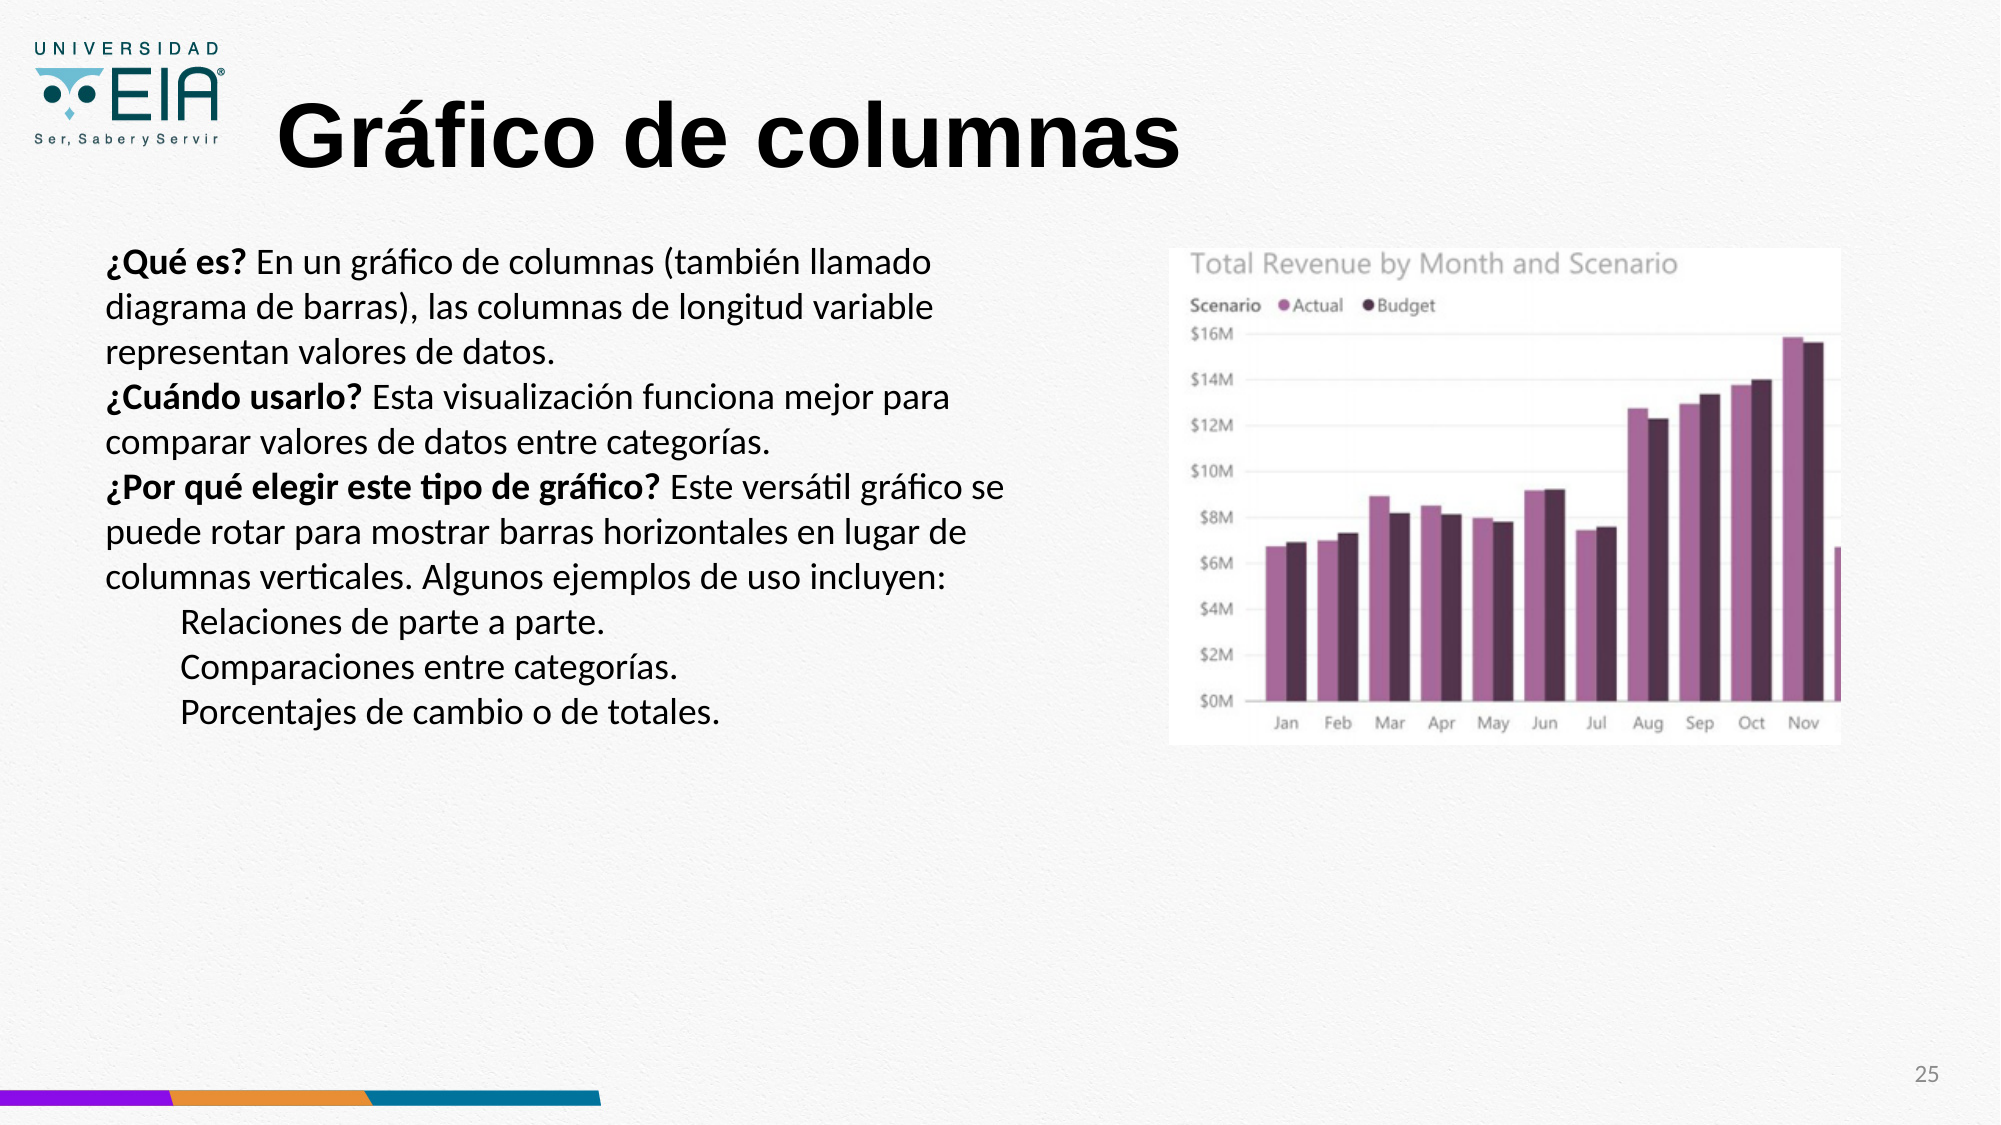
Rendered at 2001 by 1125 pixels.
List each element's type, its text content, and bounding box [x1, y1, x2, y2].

text_box ¿Qué es? En un gráfico de columnas (también llamado diagrama de barras), las columnas de longitud variable representan valores de datos. ¿Cuándo usarlo? Esta visualización funciona mejor para comparar valores de datos entre categorías. ¿Por qué elegir este tipo de gráfico? Este versátil gráfico se puede rotar para mostrar barras horizontales en lugar de columnas verticales. Algunos ejemplos de uso incluyen: Relaciones de parte a parte. Comparaciones entre categorías. Porcentajes de cambio o de totales. [90, 229, 1091, 740]
picture [0, 0, 2000, 1125]
title Gráfico de columnas [261, 29, 1956, 247]
slide_number 25 [1505, 1042, 1956, 1103]
